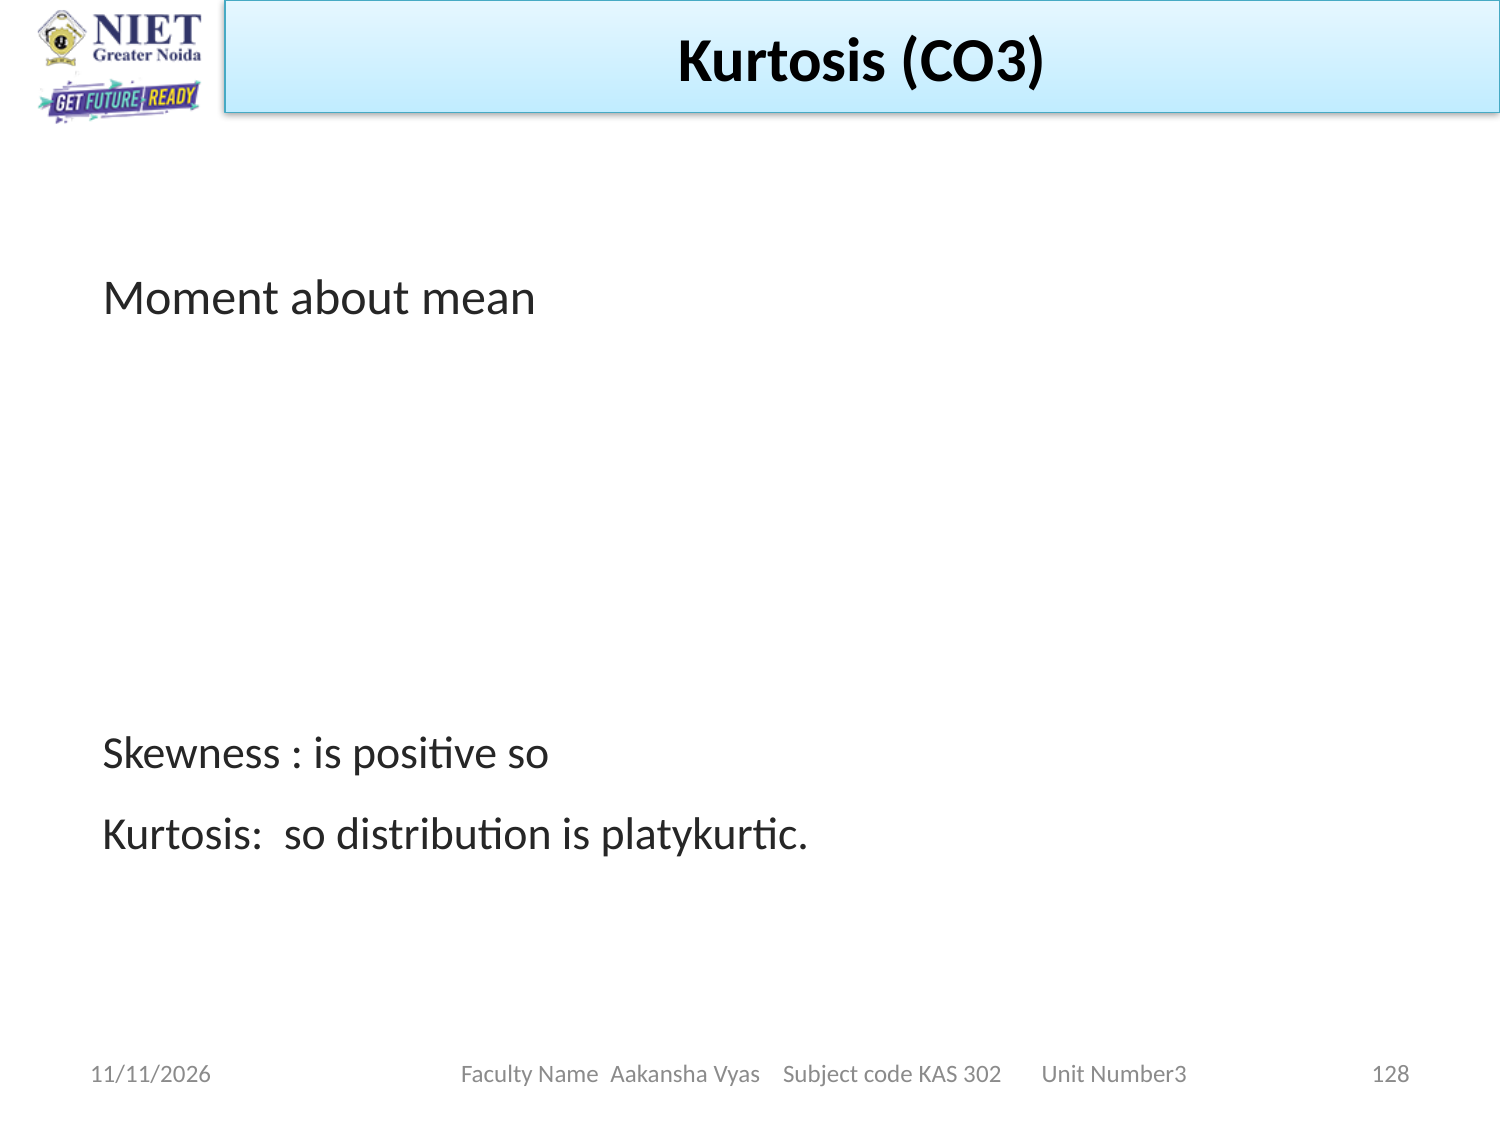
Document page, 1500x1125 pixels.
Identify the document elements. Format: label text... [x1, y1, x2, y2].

footer Faculty Name Aakansha Vyas Subject code KAS 302 Unit Number3 [412, 1042, 1074, 1103]
slide_number 128 [1074, 1042, 1425, 1103]
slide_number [75, 1042, 412, 1103]
text_box Kurtosis (CO3) [238, 0, 1500, 113]
picture [0, 0, 238, 135]
